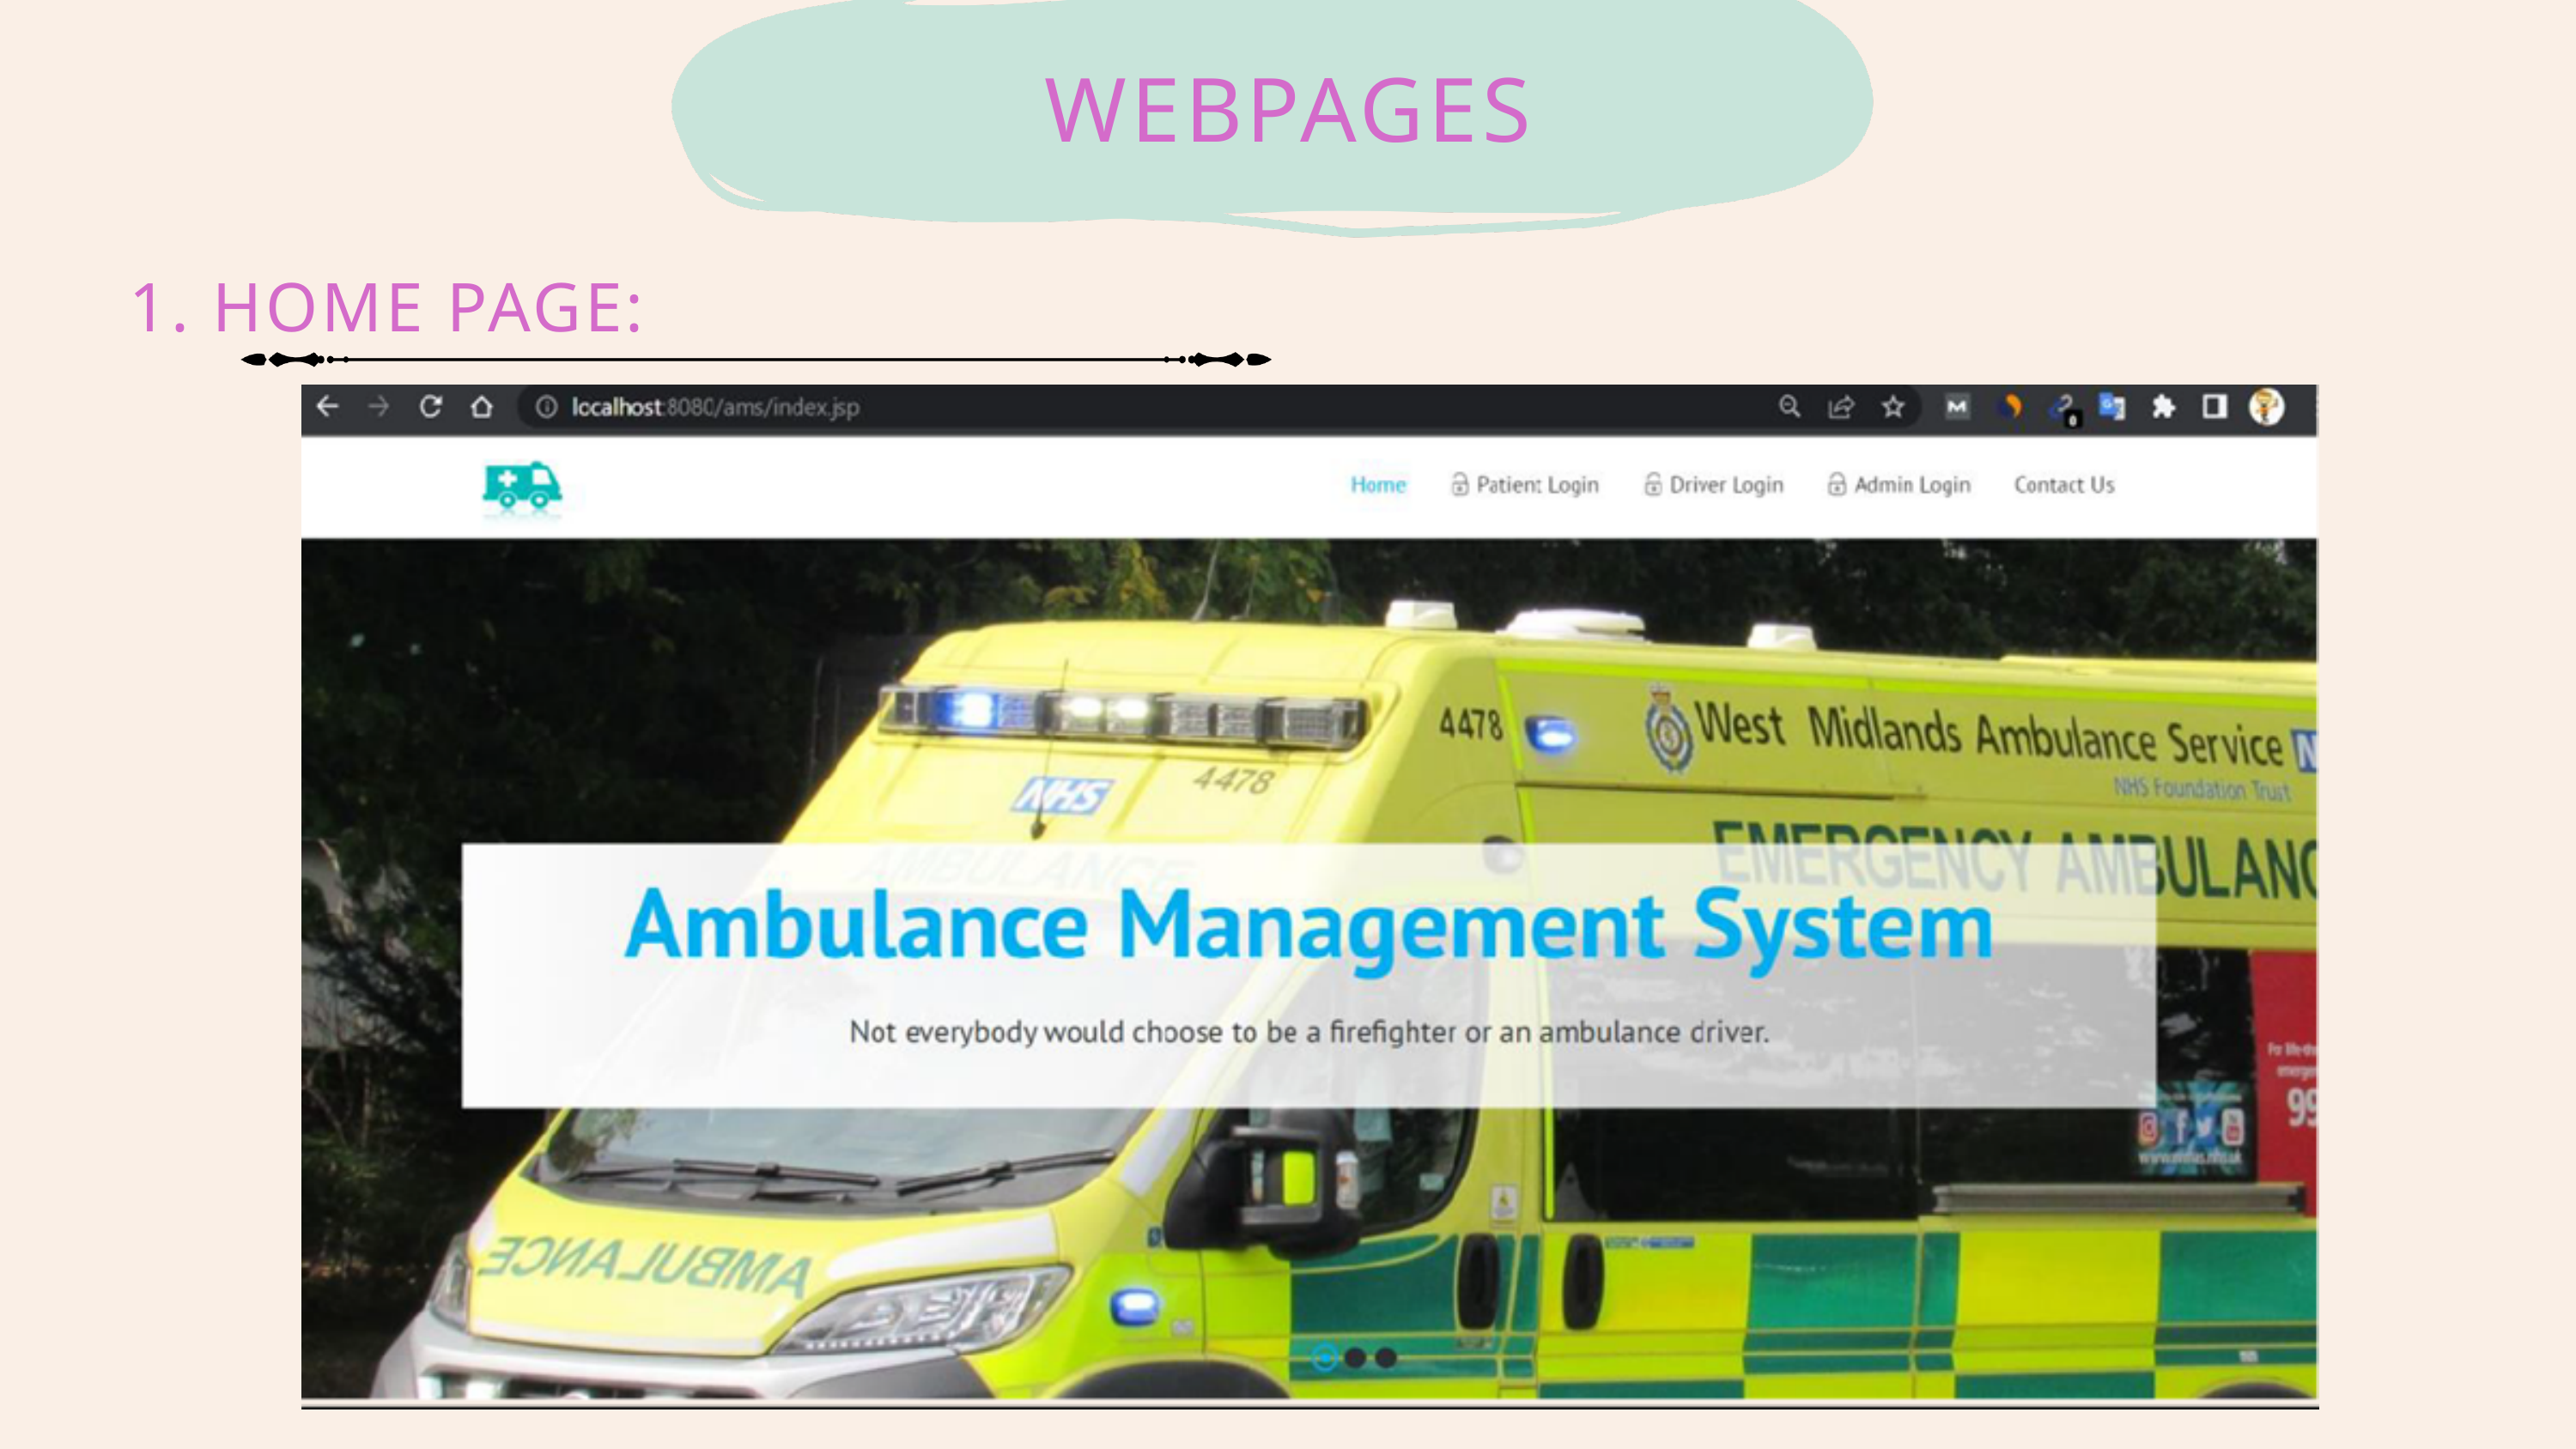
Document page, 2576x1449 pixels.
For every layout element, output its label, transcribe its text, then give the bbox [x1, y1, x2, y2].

text_box 1. HOME PAGE: [112, 227, 662, 346]
picture [301, 385, 2319, 1410]
picture [240, 351, 1272, 367]
picture [666, 0, 1875, 238]
